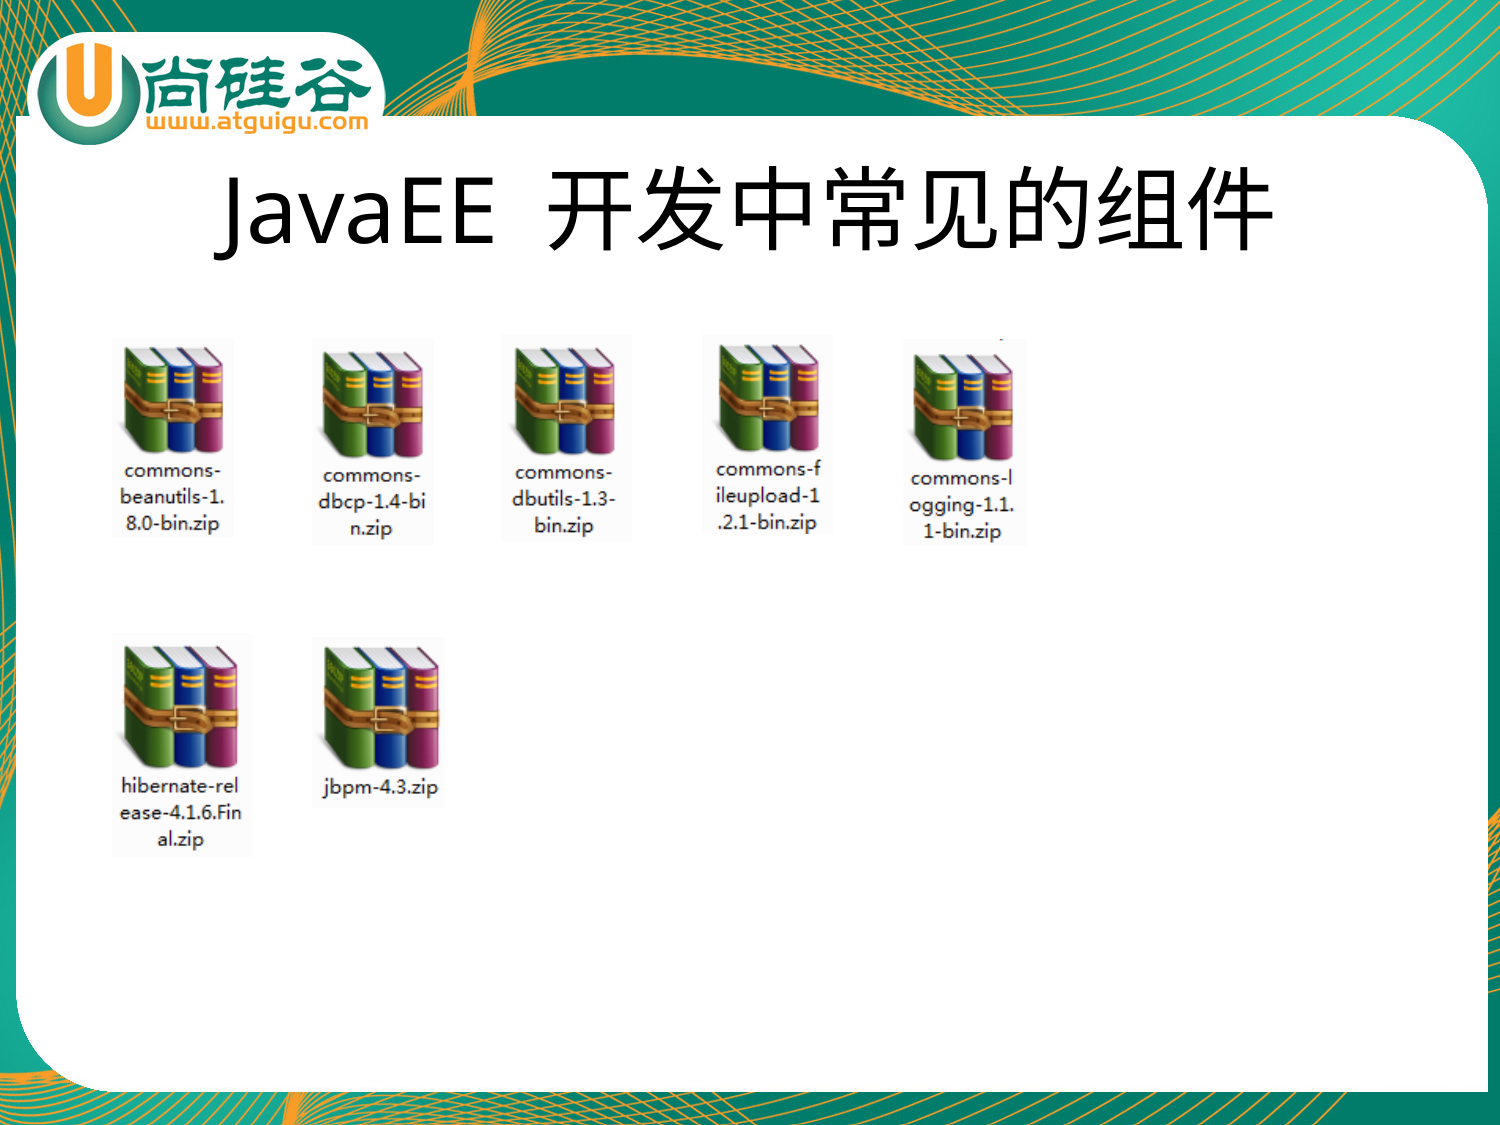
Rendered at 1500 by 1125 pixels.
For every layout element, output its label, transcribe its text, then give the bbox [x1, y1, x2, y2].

title JavaEE 开发中常见的组件 [75, 113, 1425, 302]
picture [0, 0, 1500, 1125]
